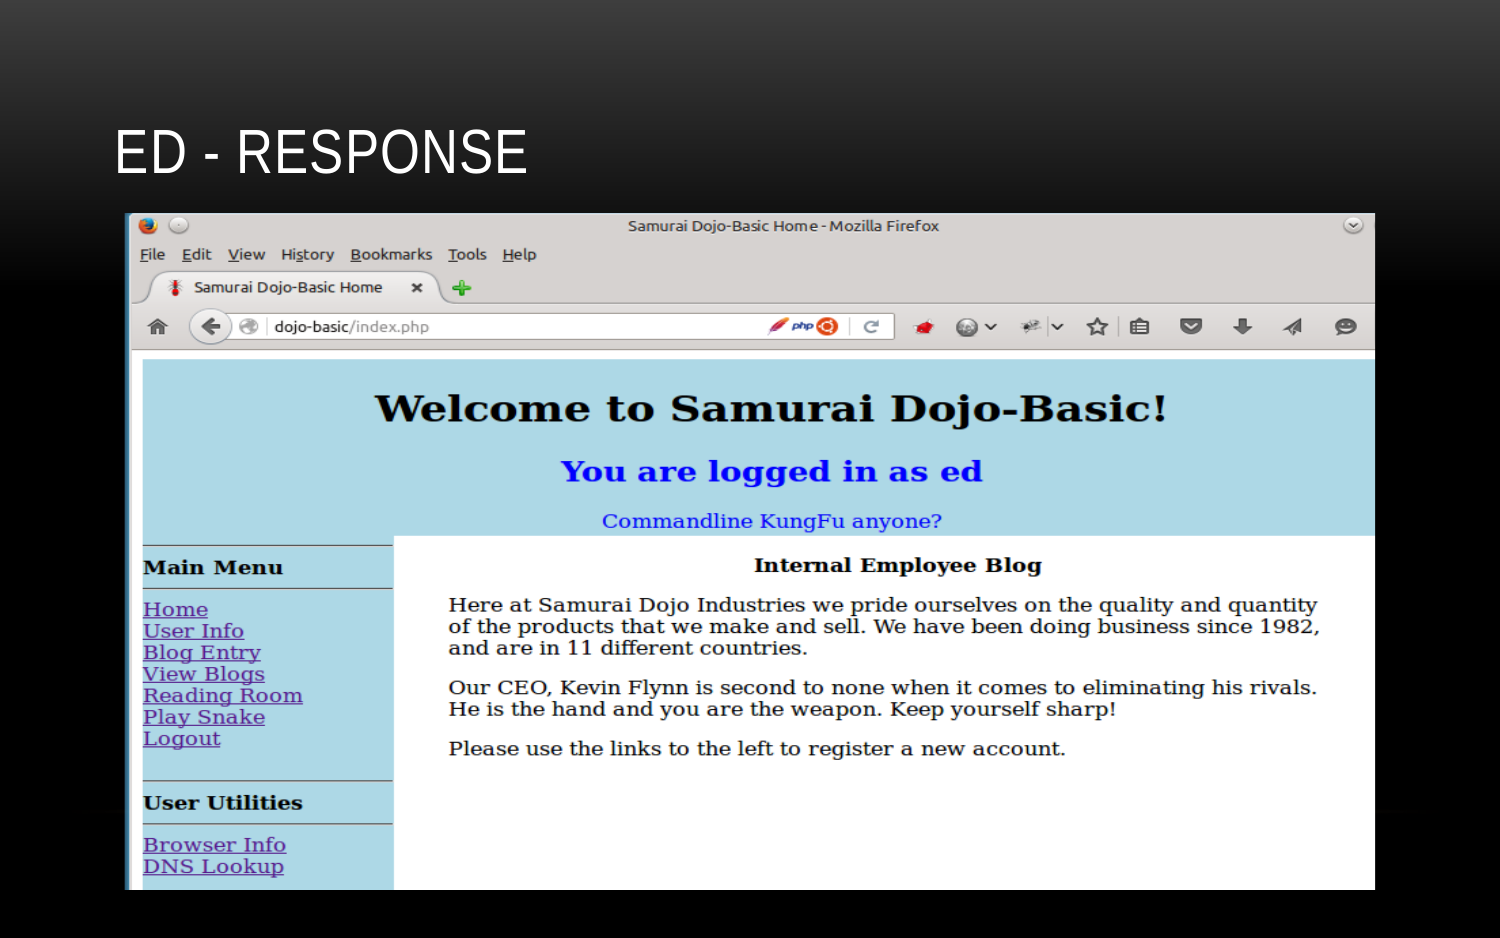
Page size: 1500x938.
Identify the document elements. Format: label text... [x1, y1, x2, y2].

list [124, 213, 1376, 890]
picture [0, 0, 1500, 938]
title Ed - Response [99, 37, 1400, 194]
